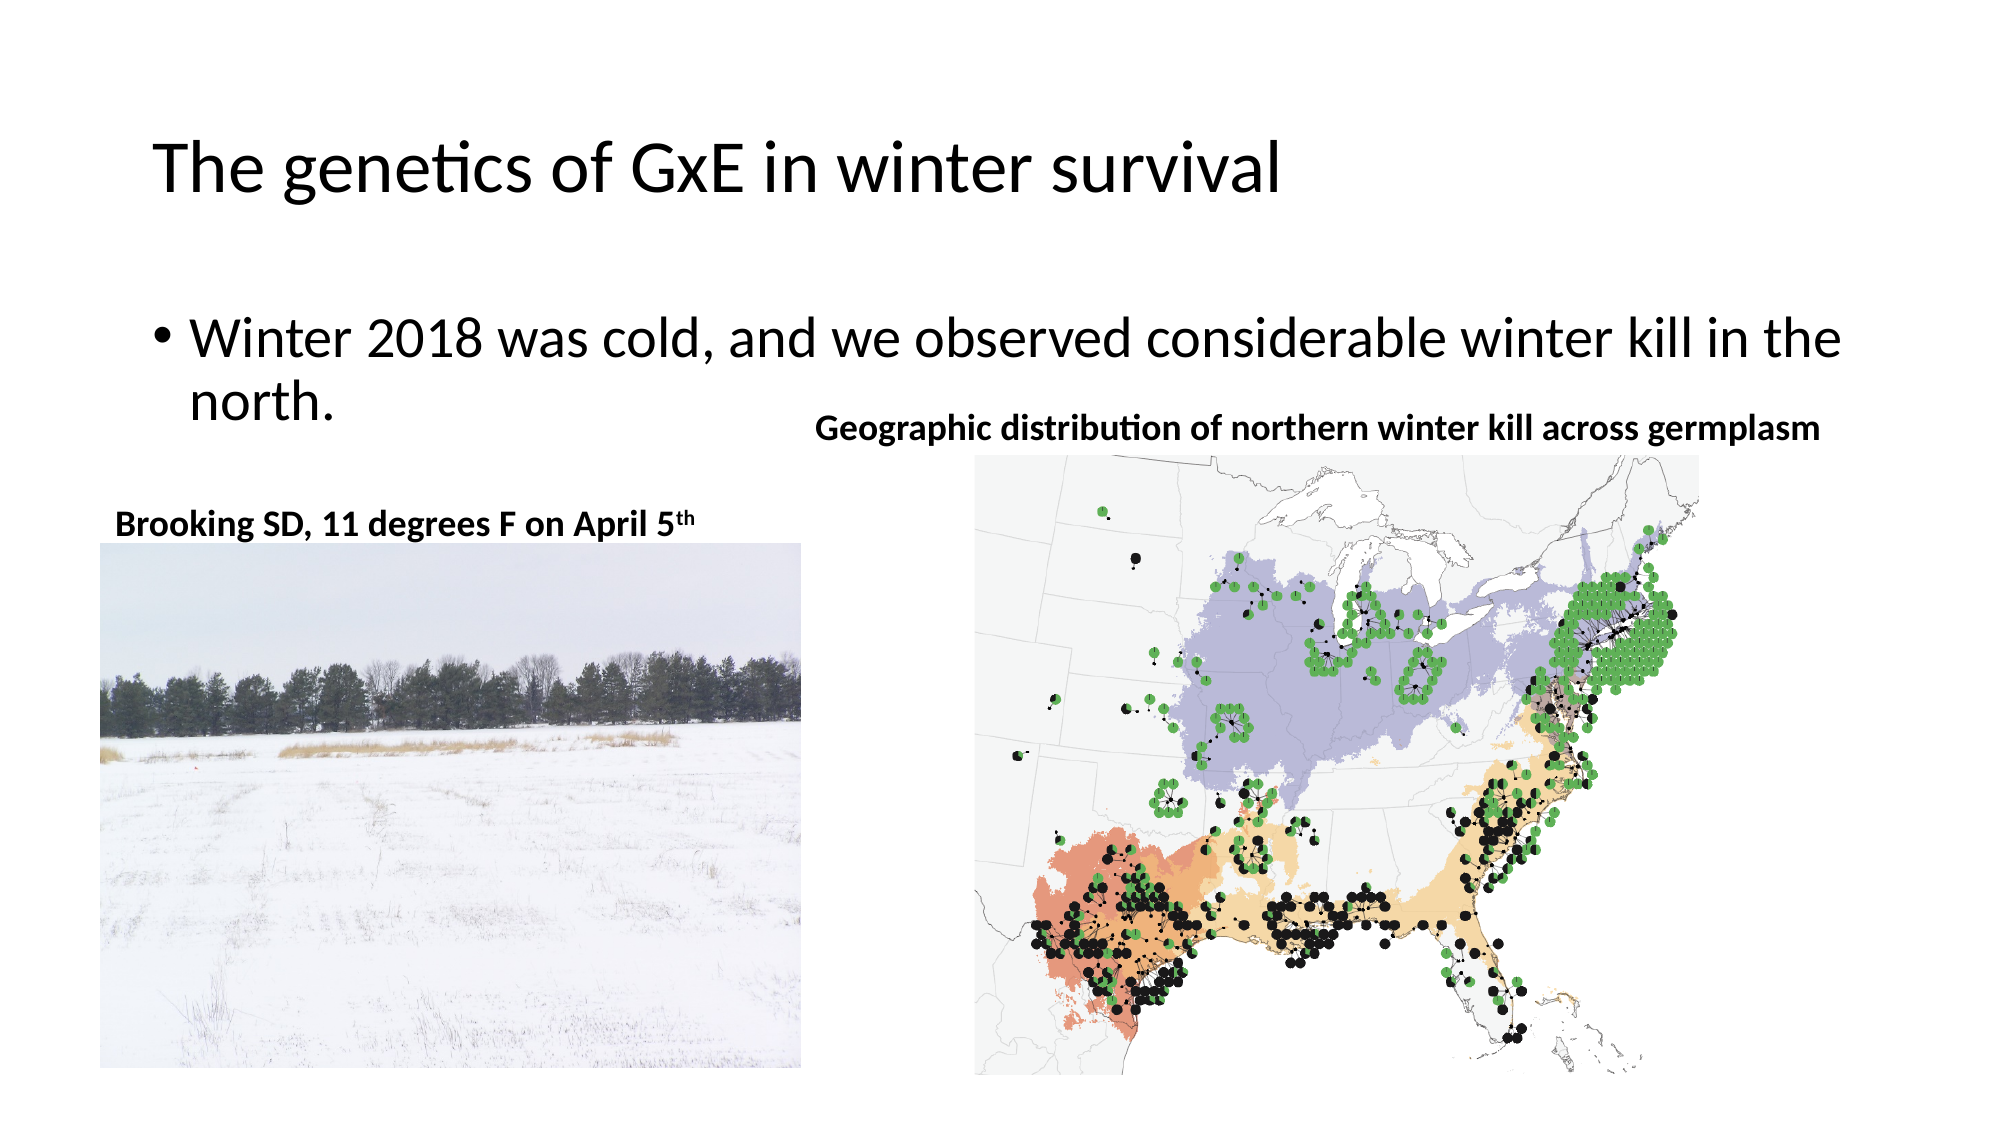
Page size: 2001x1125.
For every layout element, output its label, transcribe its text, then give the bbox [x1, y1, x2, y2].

list Winter 2018 was cold, and we observed considerable winter kill in the north. [137, 299, 1889, 1014]
picture [974, 455, 1715, 1097]
title The genetics of GxE in winter survival [137, 59, 1863, 278]
text_box Brooking SD, 11 degrees F on April 5th [100, 491, 838, 552]
picture [100, 543, 801, 1068]
text_box Geographic distribution of northern winter kill across germplasm [800, 395, 2000, 455]
